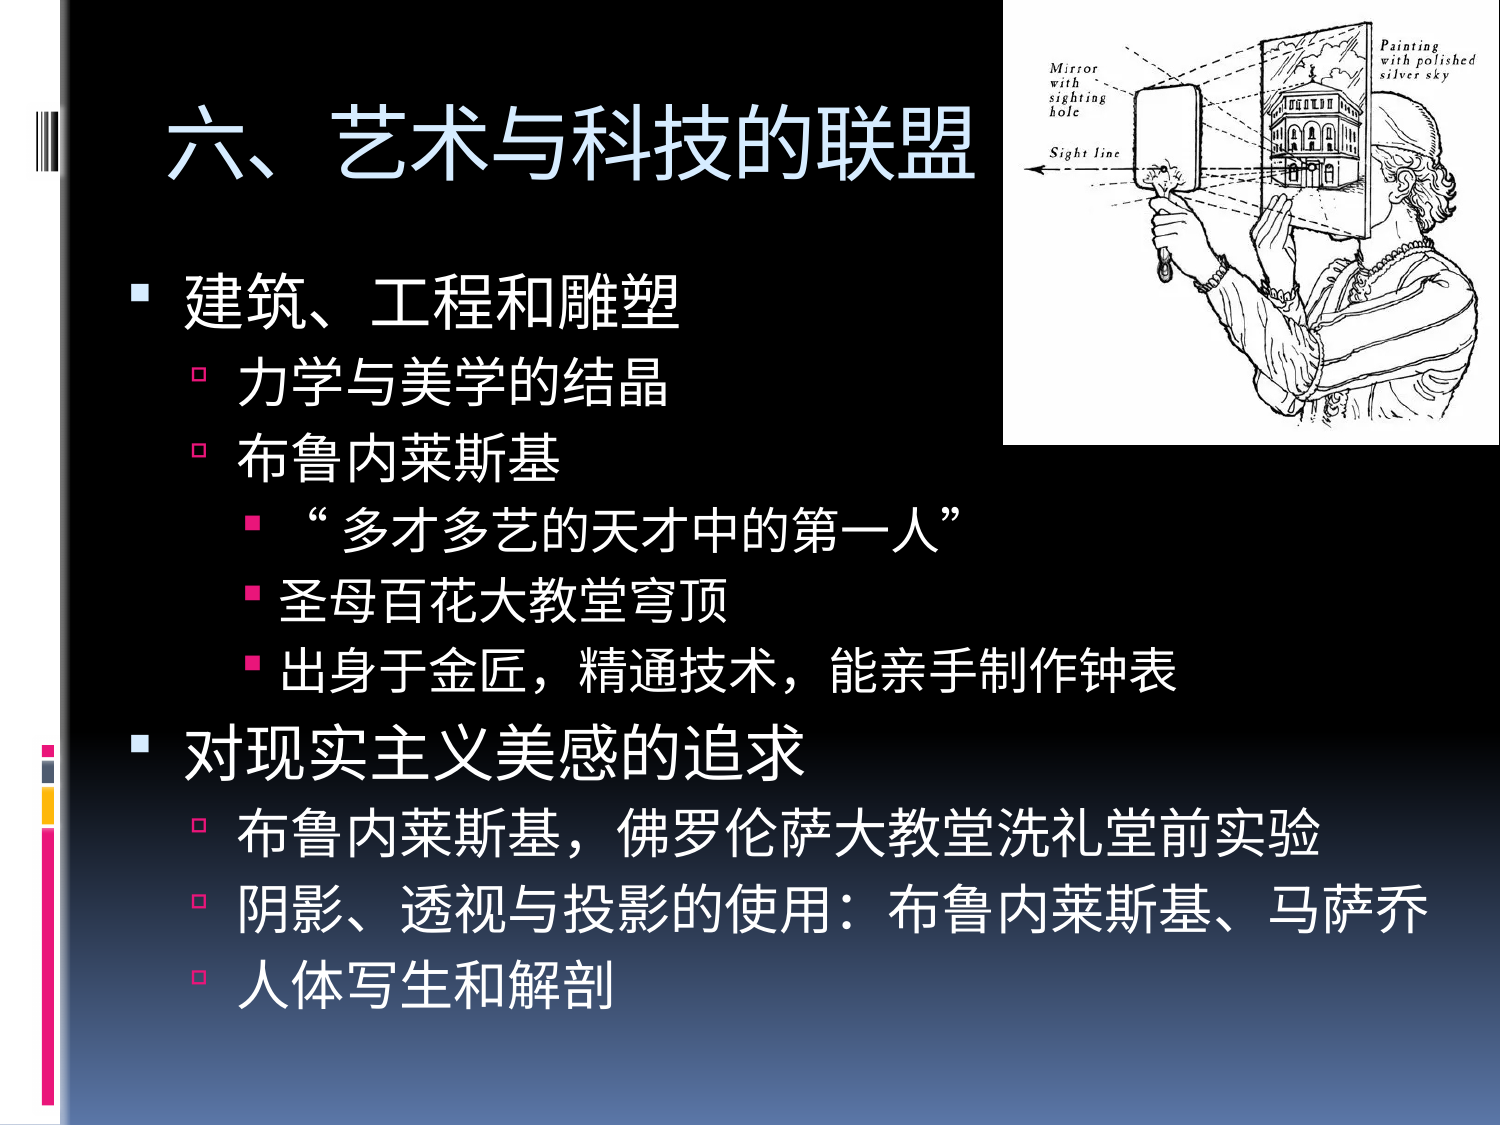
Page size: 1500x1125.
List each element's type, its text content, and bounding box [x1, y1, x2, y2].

picture [1002, 0, 1500, 445]
title 六、艺术与科技的联盟 [150, 83, 995, 234]
list 建筑、工程和雕塑 力学与美学的结晶 布鲁内莱斯基 “多才多艺的天才中的第一人” 圣母百花大教堂穹顶 出身于金匠，精通技术，能亲手制作钟表 对现实主义美感的追求 布鲁内莱斯基，佛罗伦萨大教堂洗礼堂前实验 阴影、透视与投影的使用：布鲁内莱斯基、马萨乔 人体写生和解剖 [100, 255, 1447, 1094]
